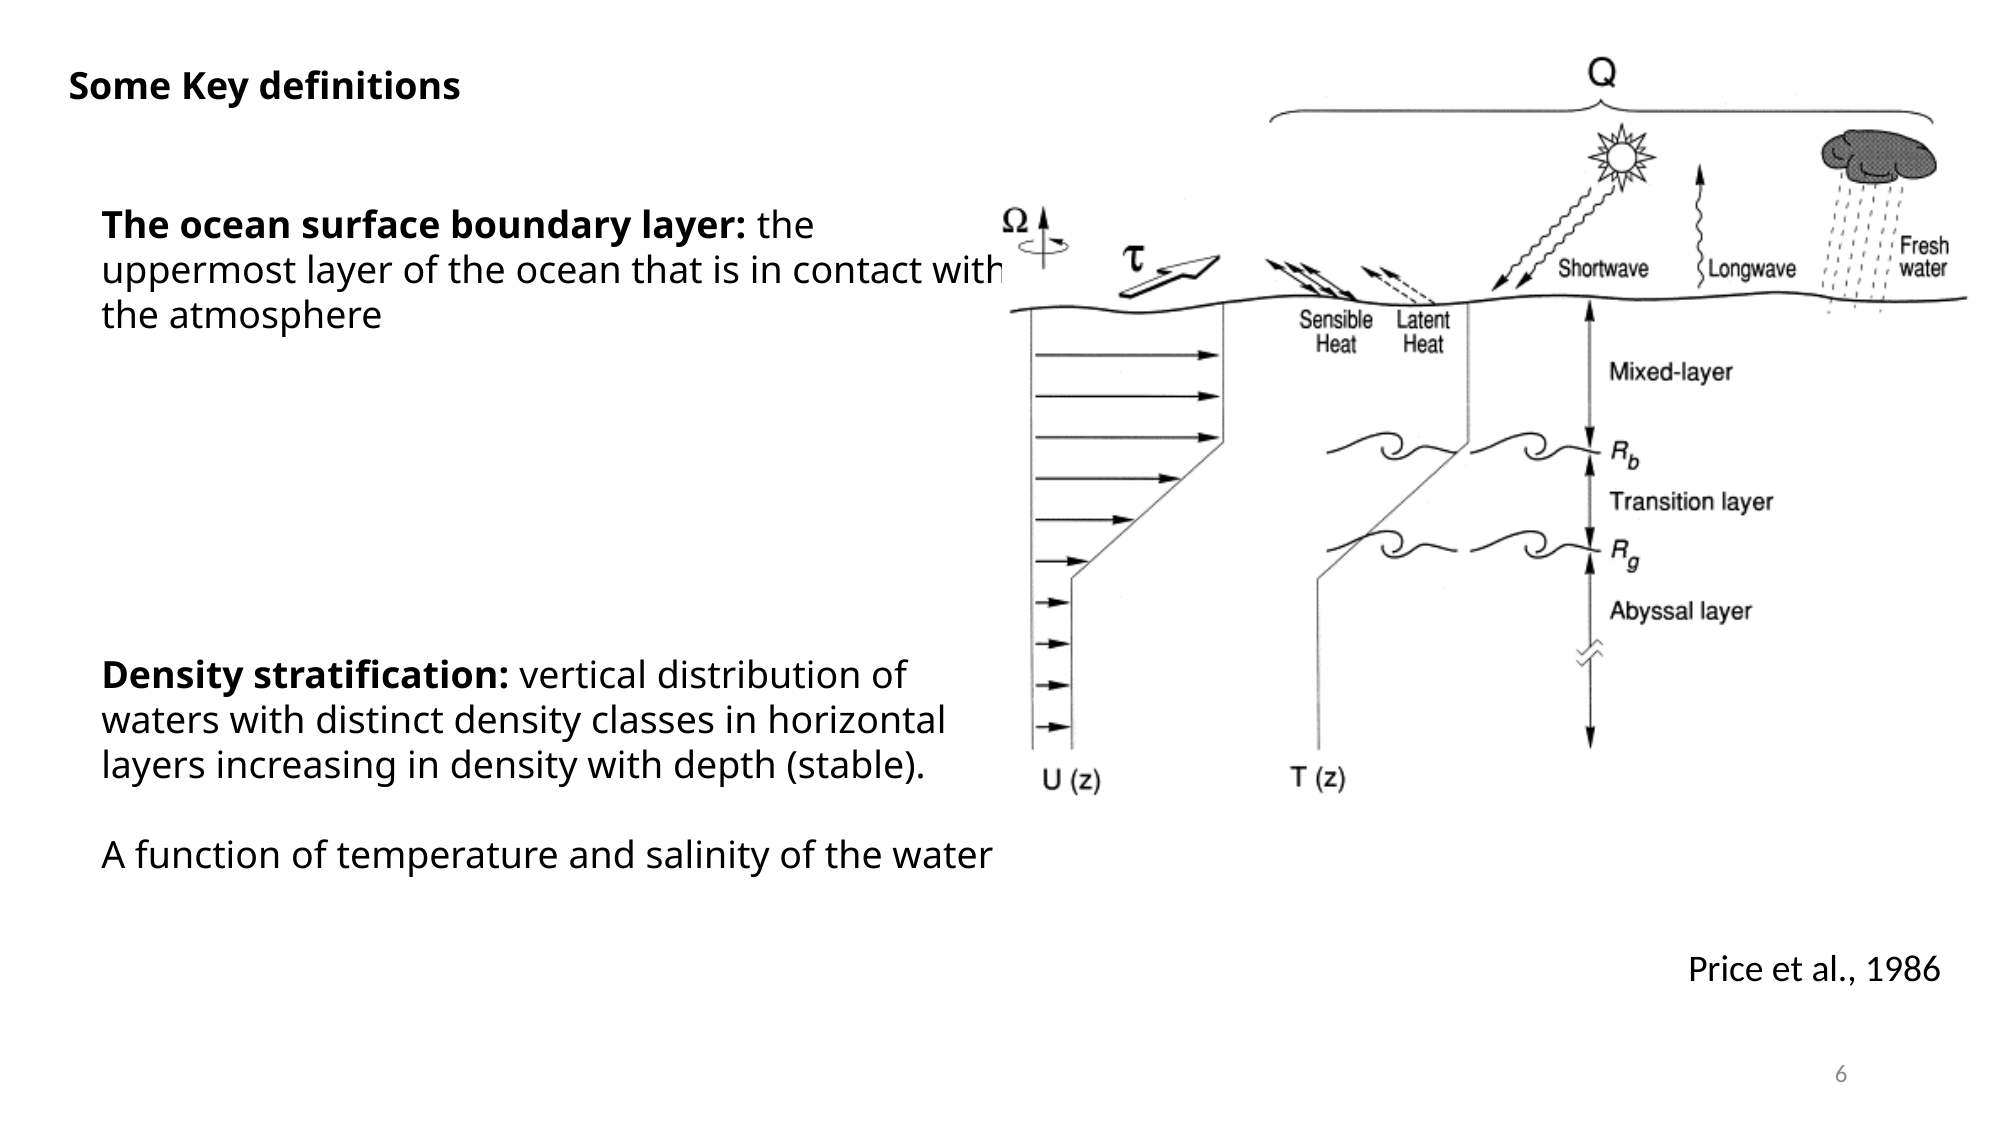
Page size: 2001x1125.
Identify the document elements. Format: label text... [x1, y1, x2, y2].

text_box Some Key definitions [53, 54, 1002, 114]
text_box Price et al., 1986 [1673, 936, 2000, 997]
slide_number 6 [1412, 1042, 1863, 1103]
picture [1002, 54, 1969, 797]
text_box The ocean surface boundary layer: the uppermost layer of the ocean that is in contact with the atmosphere Density stratification: vertical distribution of waters with distinct density classes in horizontal layers increasing in density with depth (stable). A function of temperature and salinity of the water [86, 194, 1027, 929]
